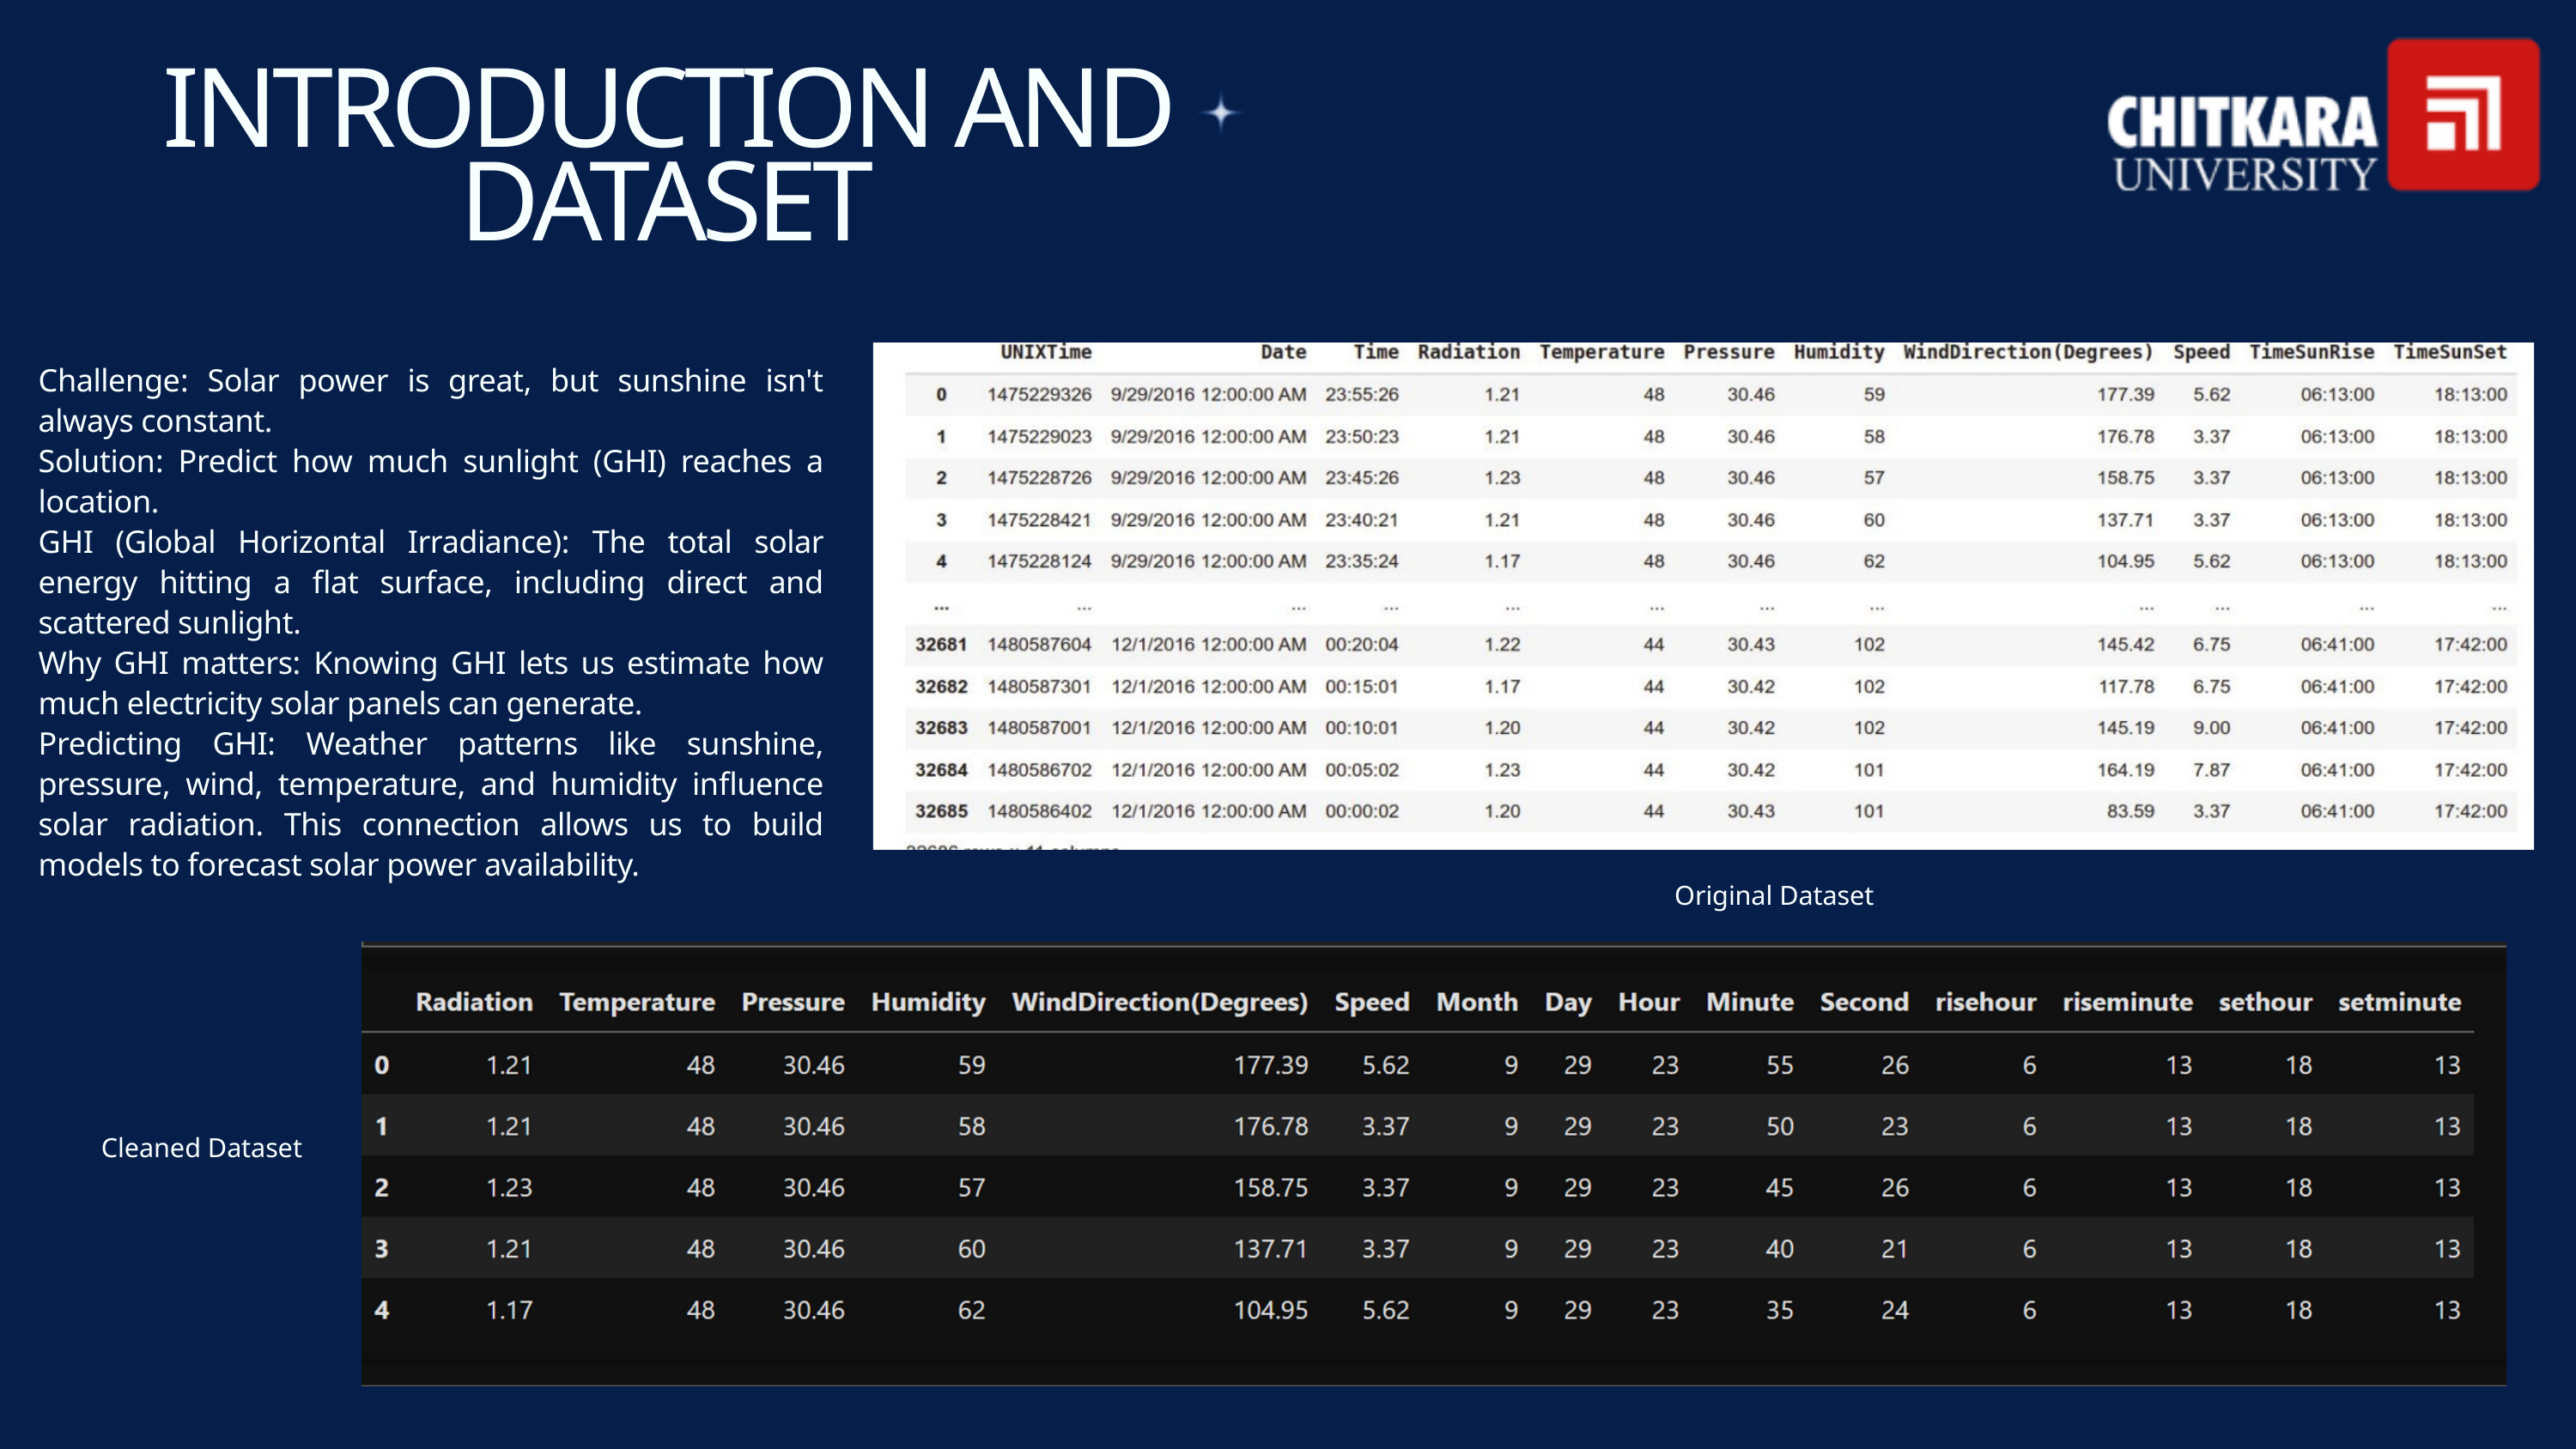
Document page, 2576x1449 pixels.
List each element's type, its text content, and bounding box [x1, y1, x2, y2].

text_box INTRODUCTION AND DATASET [3, 76, 1331, 263]
text_box Challenge: Solar power is great, but sunshine isn't always constant. Solution: Predict how much sunlight (GHI) reaches a location. GHI (Global Horizontal Irradiance): The total solar energy hitting a flat surface, including direct and scattered sunlight. Why GHI matters: Knowing GHI lets us estimate how much electricity solar panels can generate. Predicting GHI: Weather patterns like sunshine, pressure, wind, temperature, and humidity influence solar radiation. This connection allows us to build models to forecast solar power availability. [38, 357, 824, 924]
text_box [2105, 27, 2549, 197]
text_box [872, 343, 2535, 850]
text_box Original Dataset [1221, 876, 2328, 911]
text_box Cleaned Dataset [0, 1128, 755, 1163]
text_box [361, 942, 2507, 1386]
